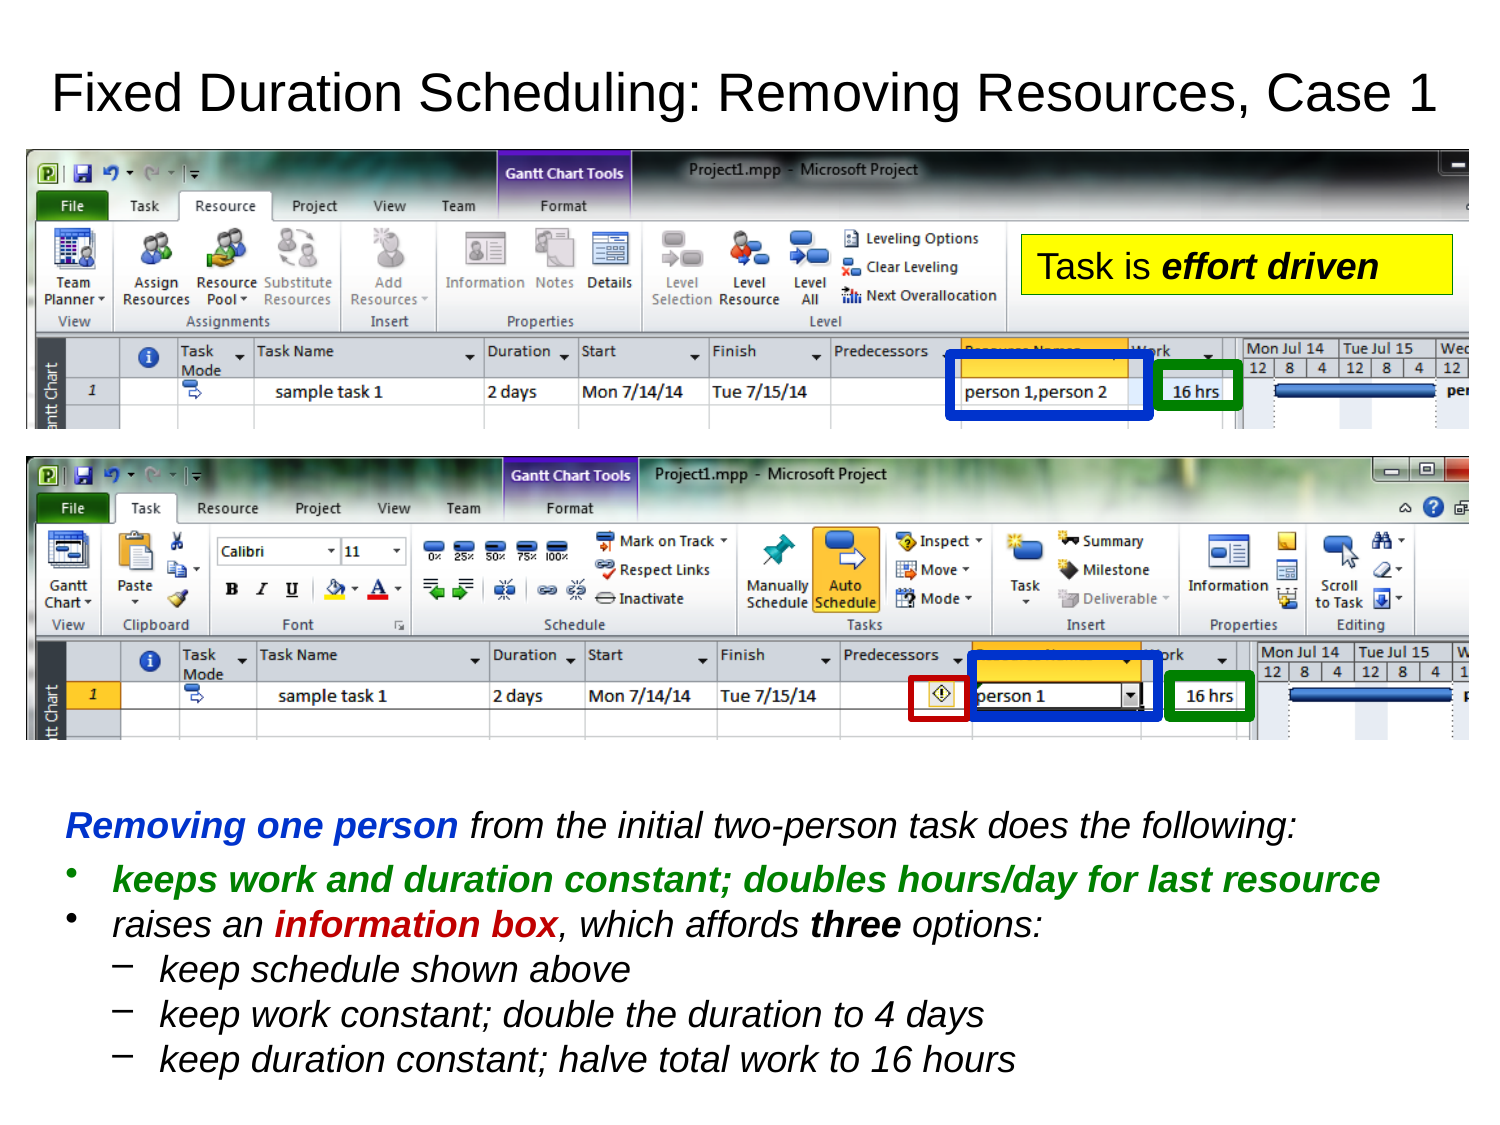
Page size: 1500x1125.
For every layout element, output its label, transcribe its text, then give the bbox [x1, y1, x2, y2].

title Fixed Duration Scheduling: Removing Resources, Case 1 [31, 45, 1460, 135]
text_box Removing one person from the initial two-person task does the following: keeps work and duration constant; doubles hours/day for last resource raises an information box, which affords three options: keep schedule shown above keep work constant; double the duration to 4 days keep duration constant; halve total work to 16 hours [50, 793, 1441, 1085]
picture [26, 149, 1469, 429]
picture [26, 456, 1469, 741]
